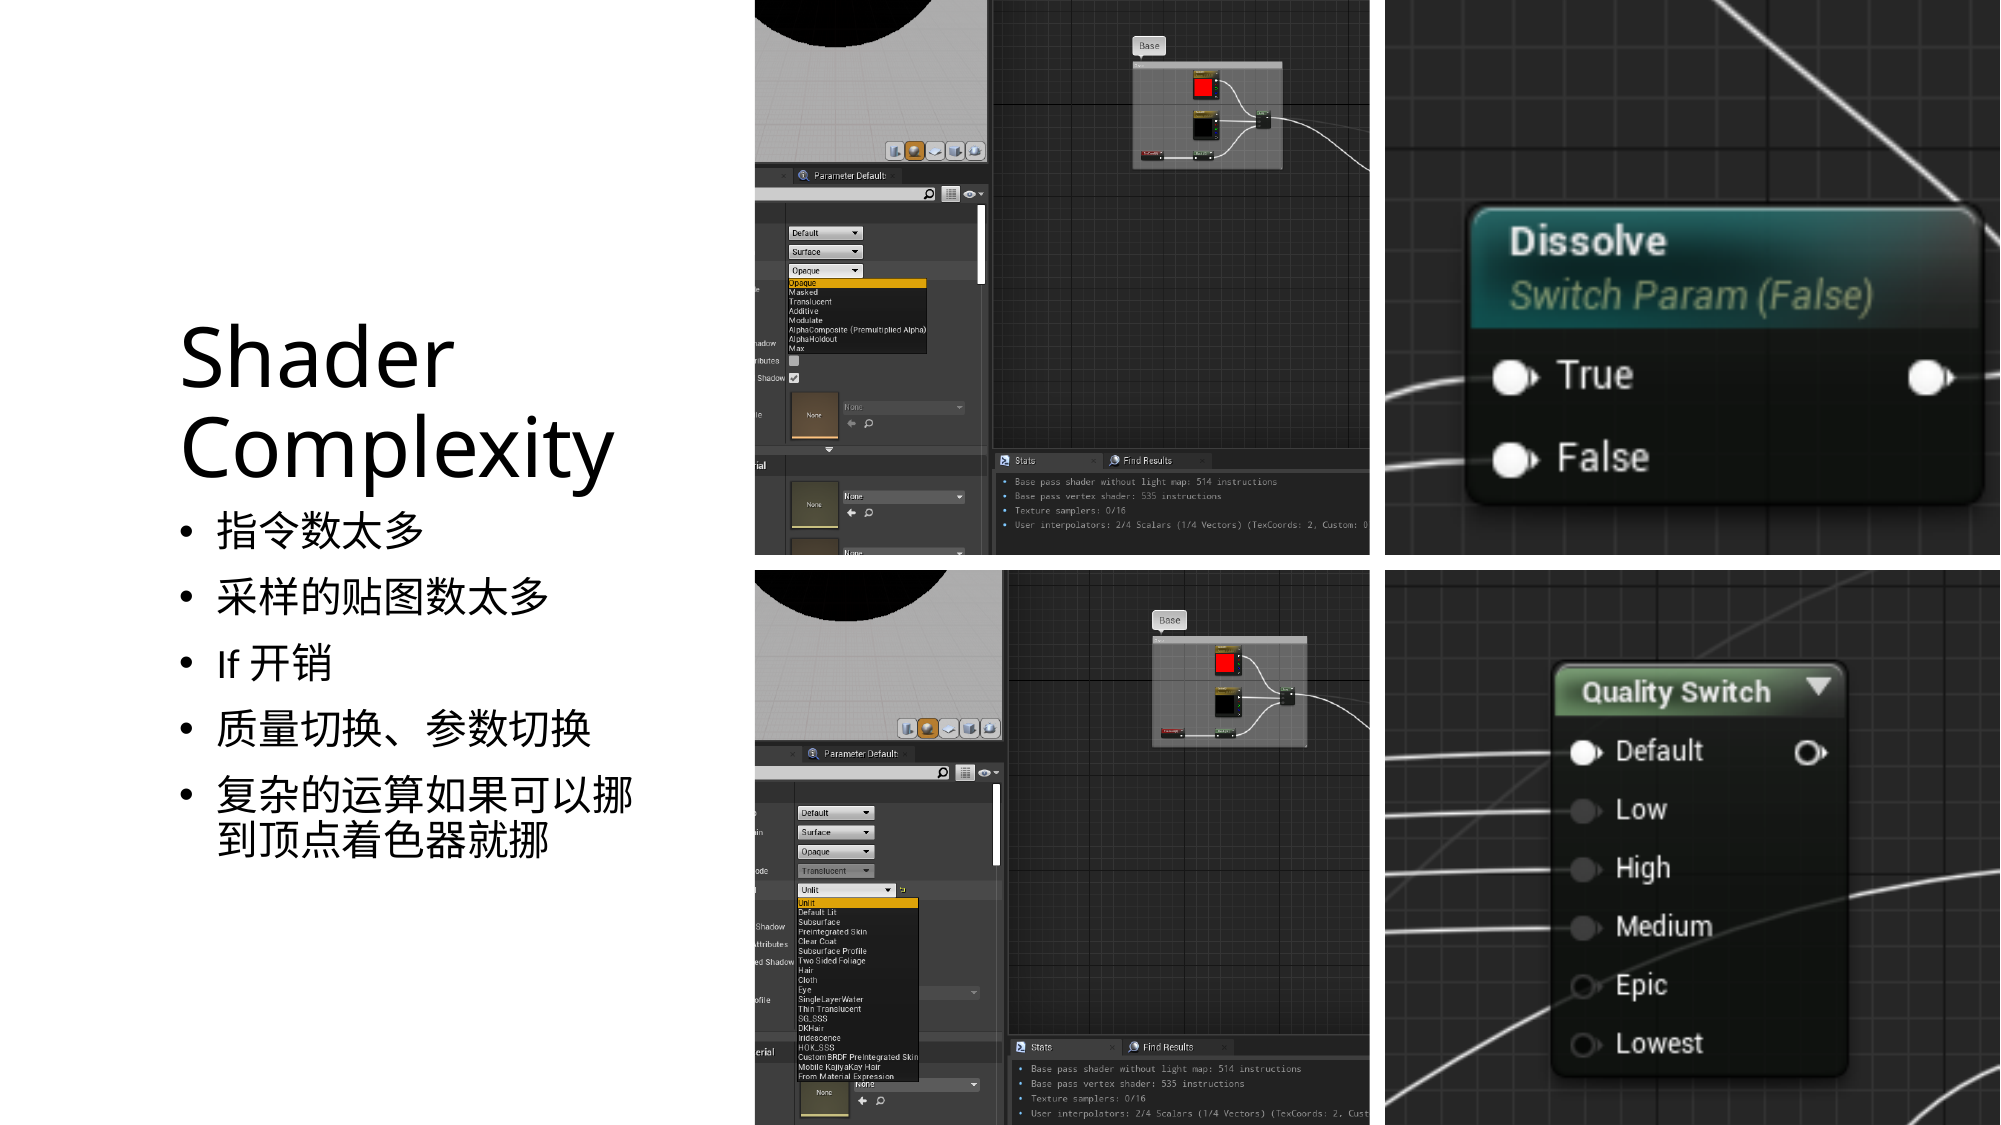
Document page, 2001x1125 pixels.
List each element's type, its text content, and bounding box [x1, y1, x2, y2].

title Shader Complexity [164, 249, 681, 503]
list 指令数太多 采样的贴图数太多 If开销 质量切换、参数切换 复杂的运算如果可以挪到顶点着色器就挪 [164, 503, 681, 1040]
picture [754, 0, 1370, 555]
picture [1384, 0, 2000, 555]
picture [1384, 569, 2000, 1125]
picture [754, 569, 1370, 1125]
